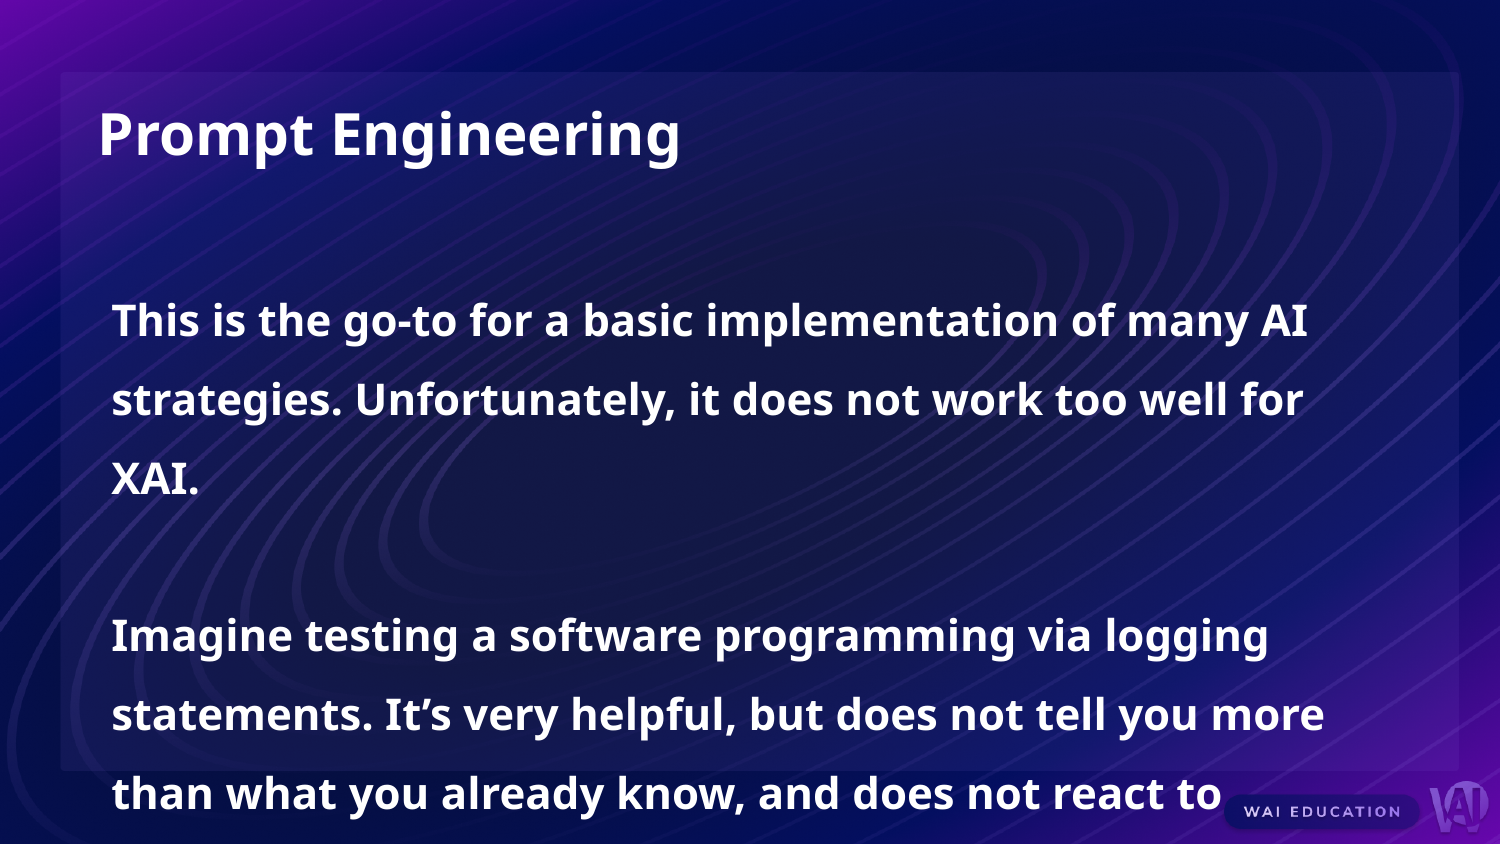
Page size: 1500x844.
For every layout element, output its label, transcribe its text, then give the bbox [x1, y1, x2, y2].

text_box This is the go-to for a basic implementation of many AI strategies. Unfortunately, it does not work too well for XAI. Imagine testing a software programming via logging statements. It’s very helpful, but does not tell you more than what you already know, and does not react to differing inputs [99, 255, 1410, 703]
picture [0, 0, 1500, 844]
text_box Prompt Engineering [86, 85, 1455, 171]
